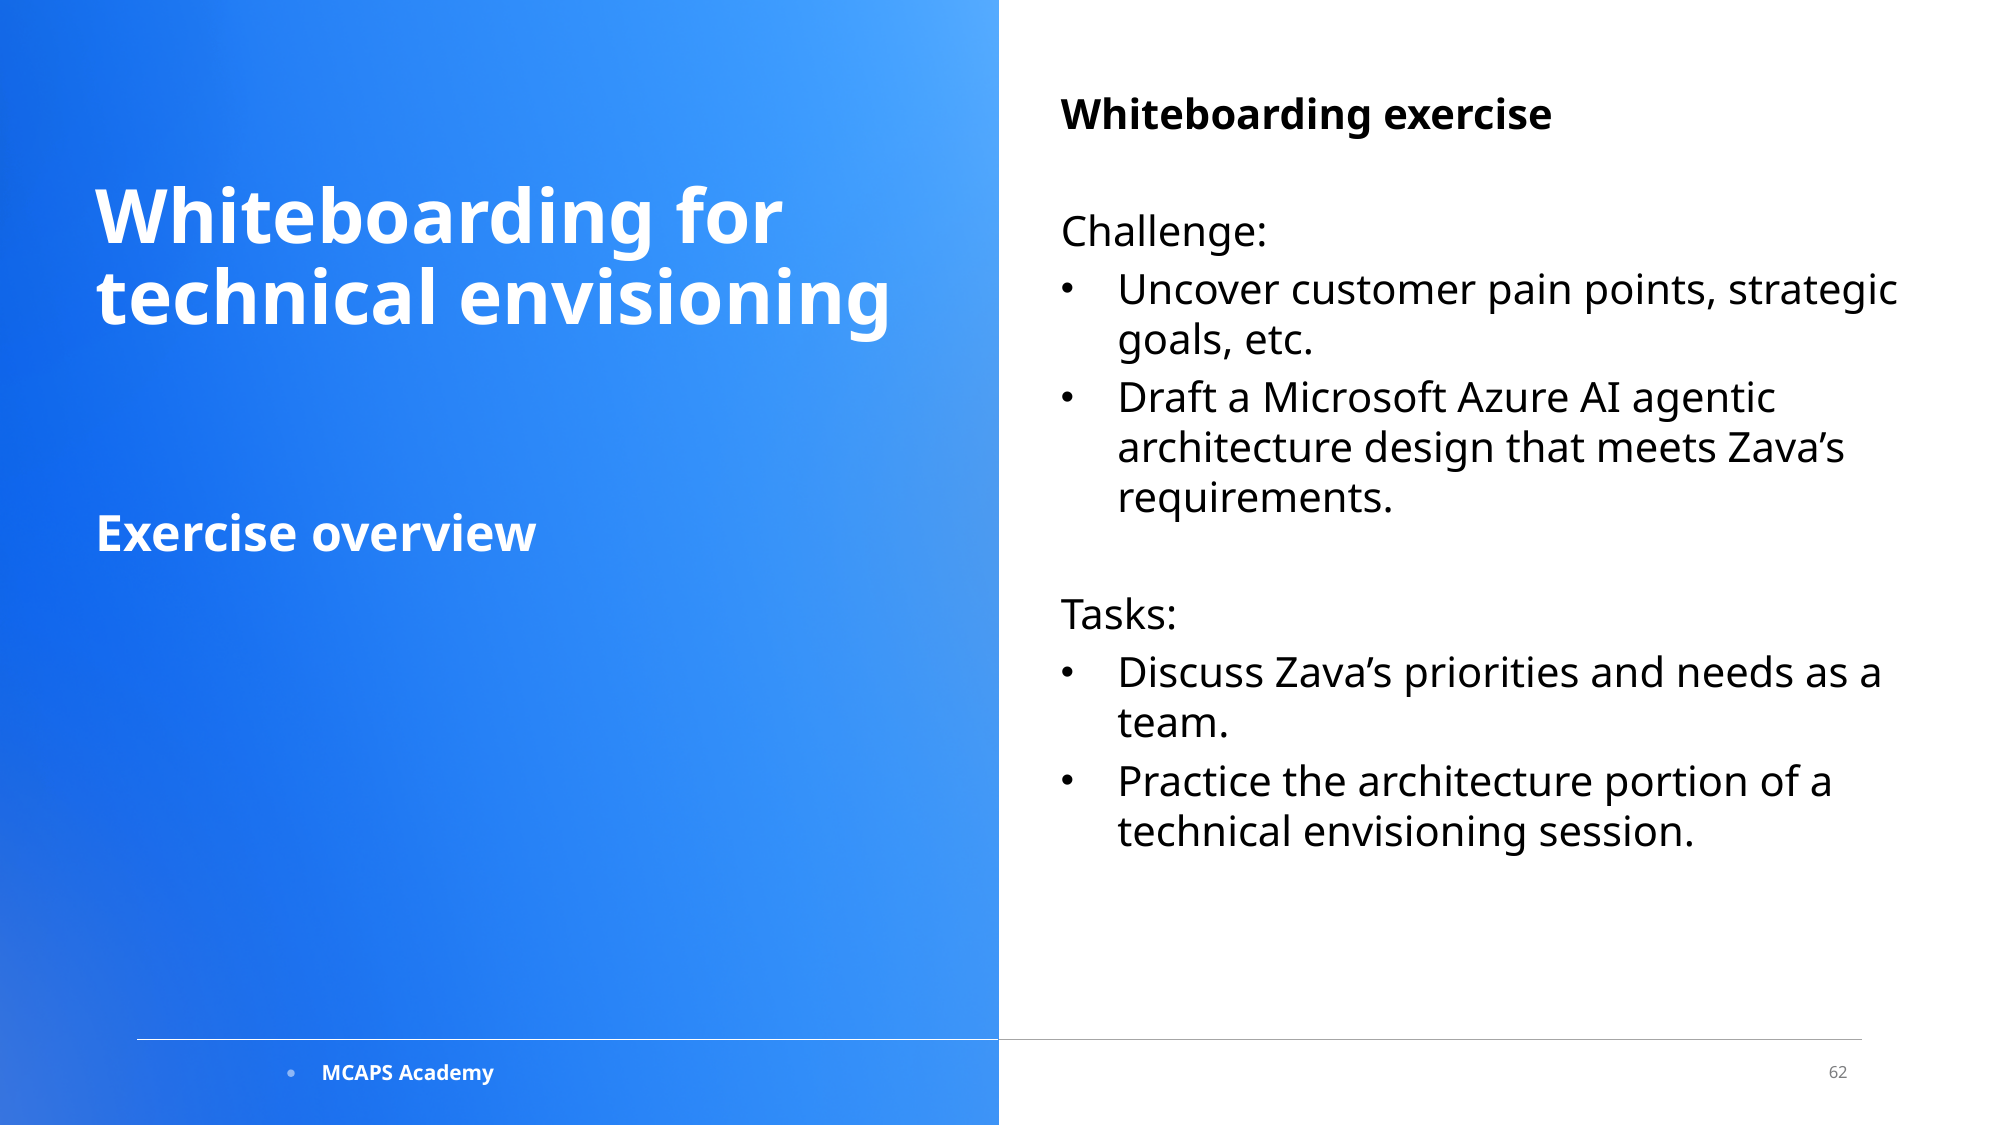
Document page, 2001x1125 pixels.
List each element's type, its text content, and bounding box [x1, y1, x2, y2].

text_box Whiteboarding exercise Challenge: Uncover customer pain points, strategic goals, etc. Draft a Microsoft Azure AI agentic architecture design that meets Zava’s requirements. Tasks: Discuss Zava’s priorities and needs as a team. Practice the architecture portion of a technical envisioning session. [1046, 80, 1953, 921]
list Exercise overview [95, 507, 912, 563]
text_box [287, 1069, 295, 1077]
title Whiteboarding for technical envisioning [95, 178, 912, 367]
picture [0, 0, 999, 1125]
slide_number 62 [1412, 1054, 1863, 1088]
